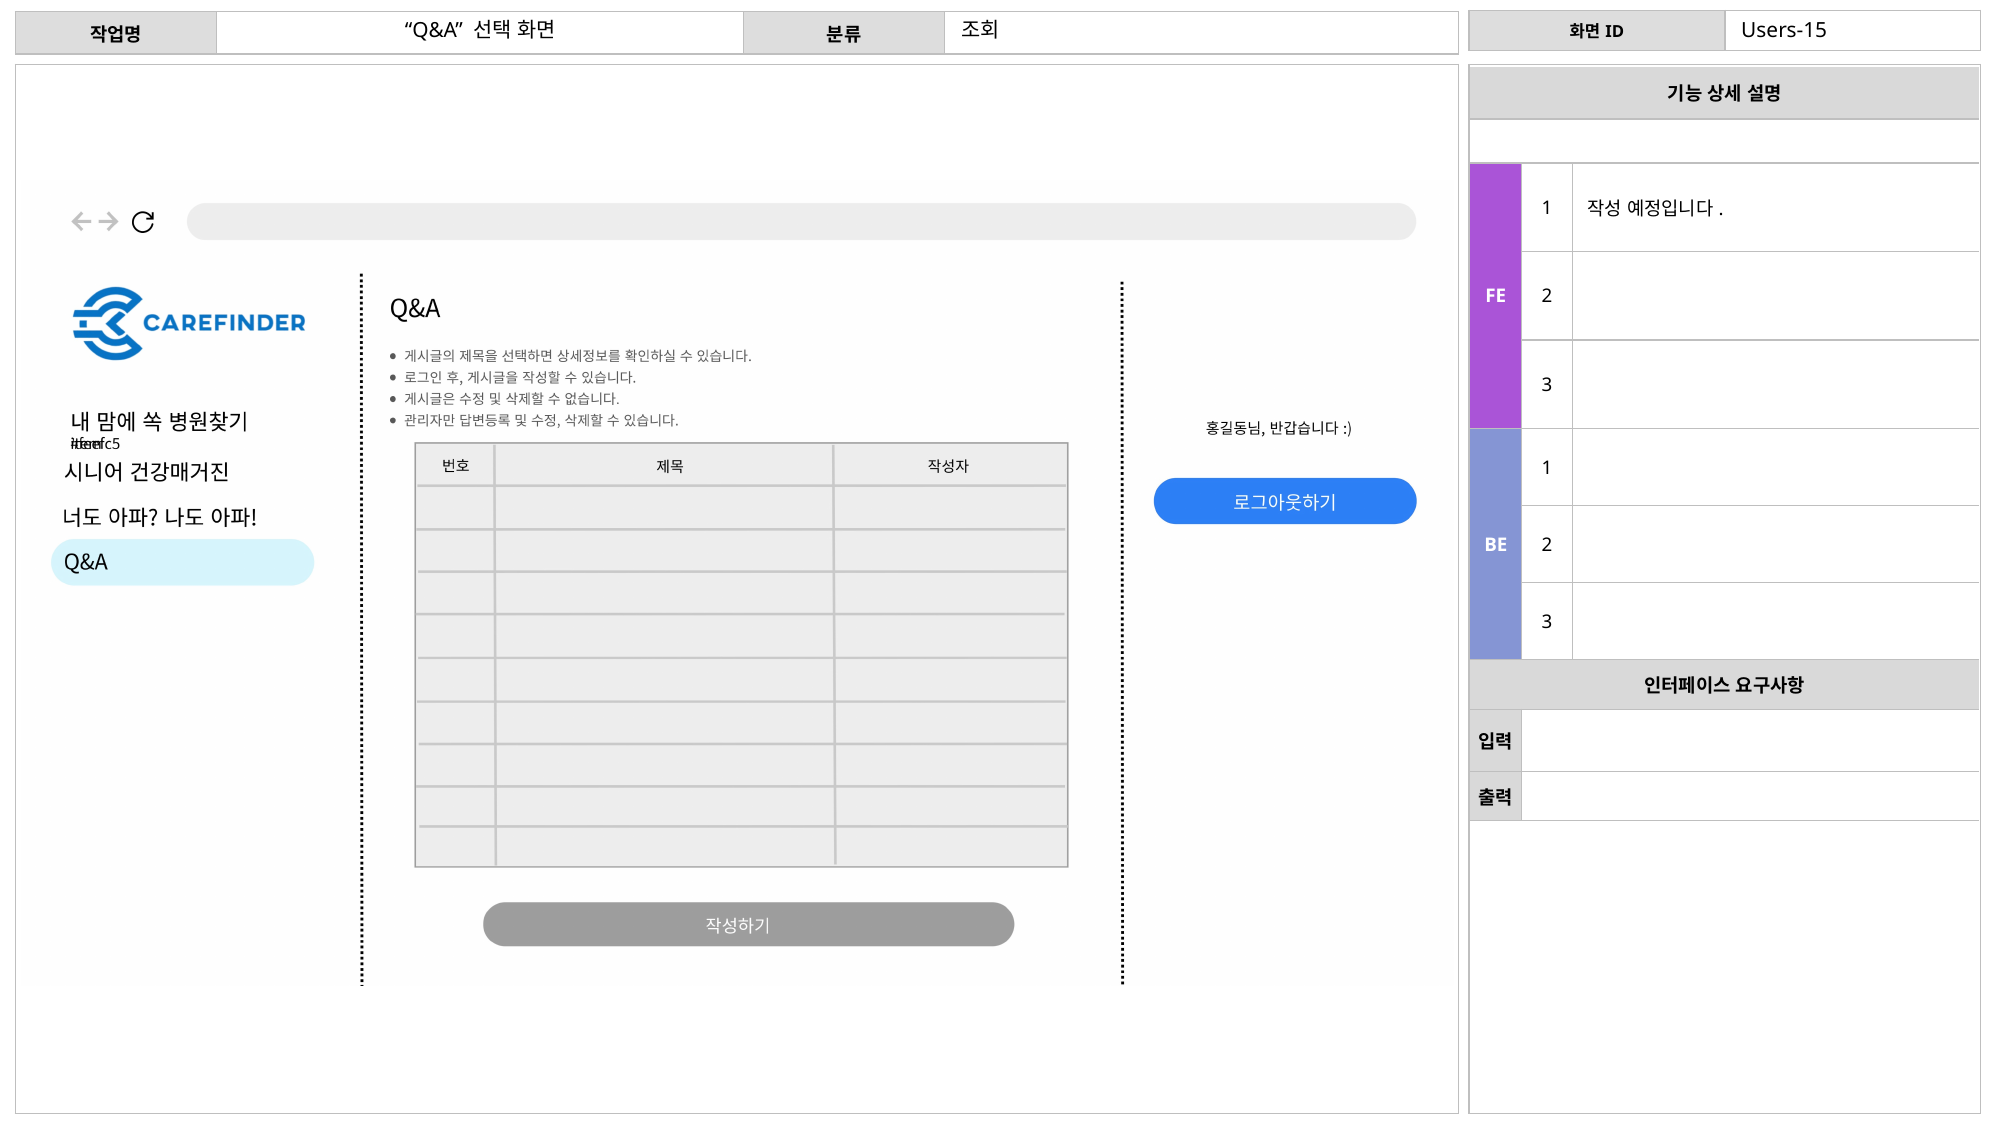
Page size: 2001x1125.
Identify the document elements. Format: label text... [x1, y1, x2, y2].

table_cell FE [1470, 164, 1521, 428]
table_cell [1470, 120, 1979, 162]
table_cell [1573, 429, 1979, 505]
table_cell 3 [1522, 583, 1572, 659]
table_cell 3 [1522, 341, 1572, 428]
table_cell [1522, 710, 1979, 771]
table_cell 1 [1522, 429, 1572, 505]
table_cell 2 [1522, 252, 1572, 339]
table_cell [1573, 341, 1979, 428]
table_cell [1573, 506, 1979, 582]
table_cell 1 [1522, 164, 1572, 251]
table_cell [1522, 772, 1979, 820]
picture [20, 180, 1454, 986]
text_box Users-15 [1726, 11, 1979, 51]
table_cell 인터페이스 요구사항 [1470, 660, 1979, 709]
table_cell [1573, 252, 1979, 339]
table_cell 2 [1522, 506, 1572, 582]
table_cell 입력 [1470, 710, 1521, 771]
table_cell 작성 예정입니다. [1573, 164, 1979, 251]
text_box 조회 [946, 11, 1455, 51]
table_cell 출력 [1470, 772, 1521, 820]
table_cell [1573, 583, 1979, 659]
table_header 기능 상세 설명 [1470, 67, 1979, 118]
table_cell BE [1470, 429, 1521, 659]
list “Q&A” 선택 화면 [218, 11, 742, 51]
